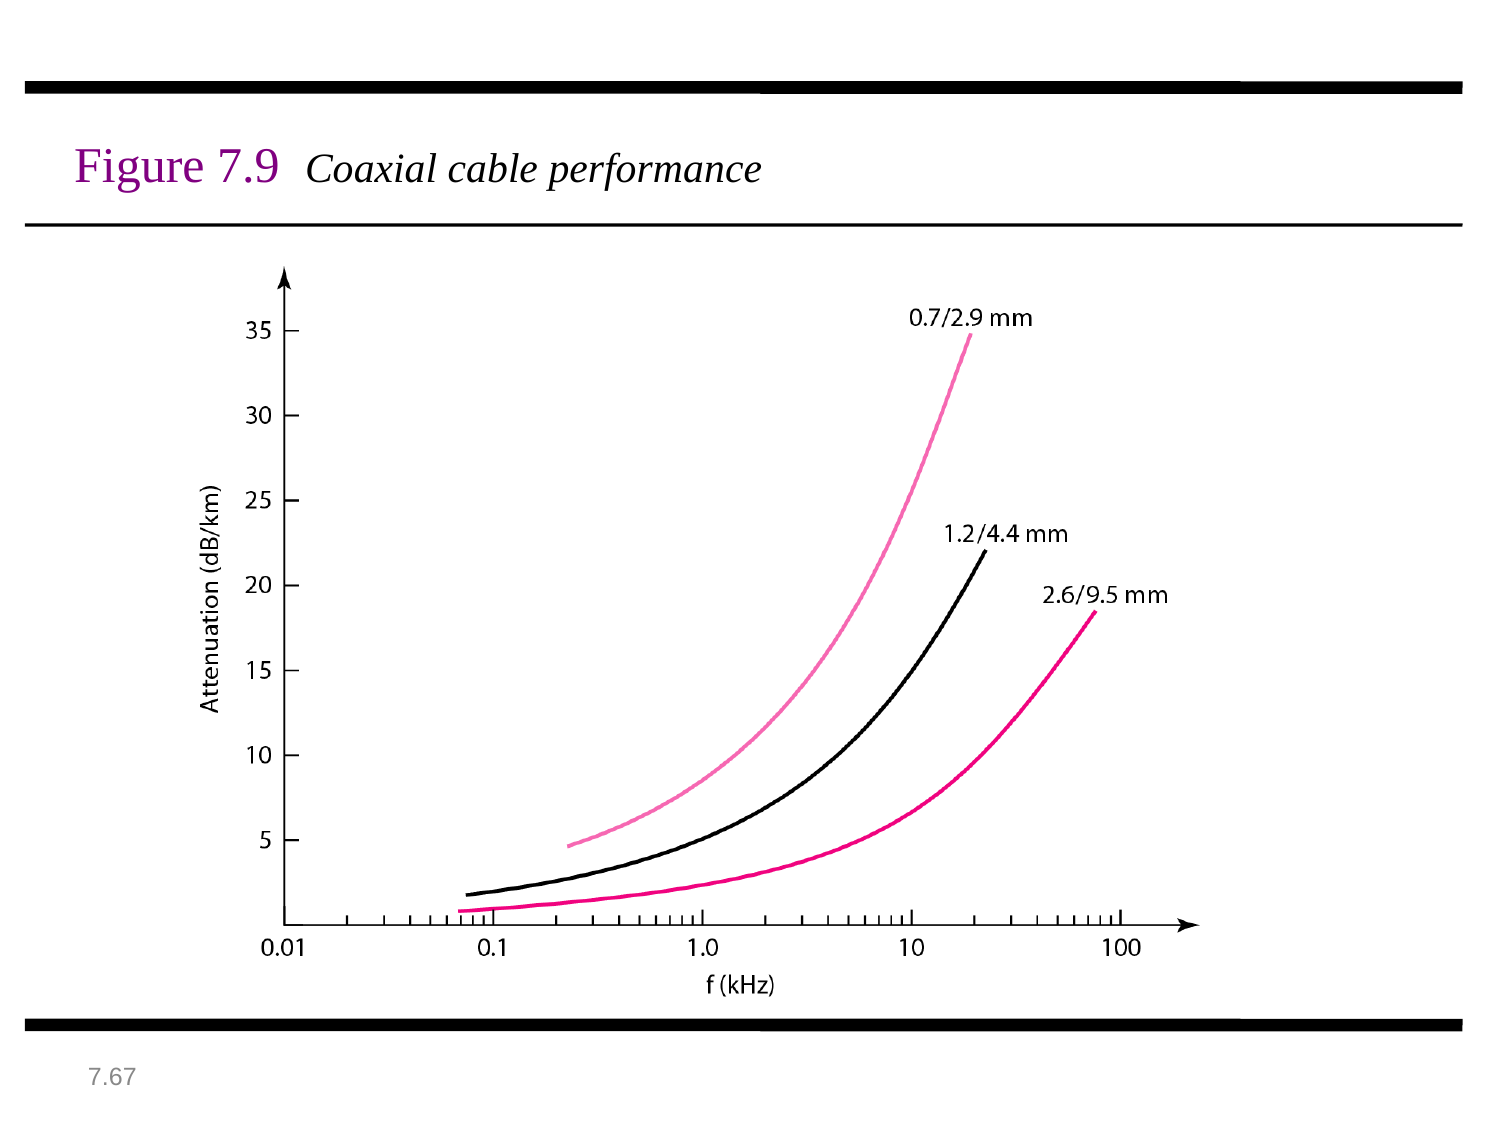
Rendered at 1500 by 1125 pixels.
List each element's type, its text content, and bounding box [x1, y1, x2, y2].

text_box Figure 7.9 Coaxial cable performance [59, 124, 778, 200]
picture [196, 266, 1201, 1001]
slide_number 7.67 [87, 1060, 153, 1091]
